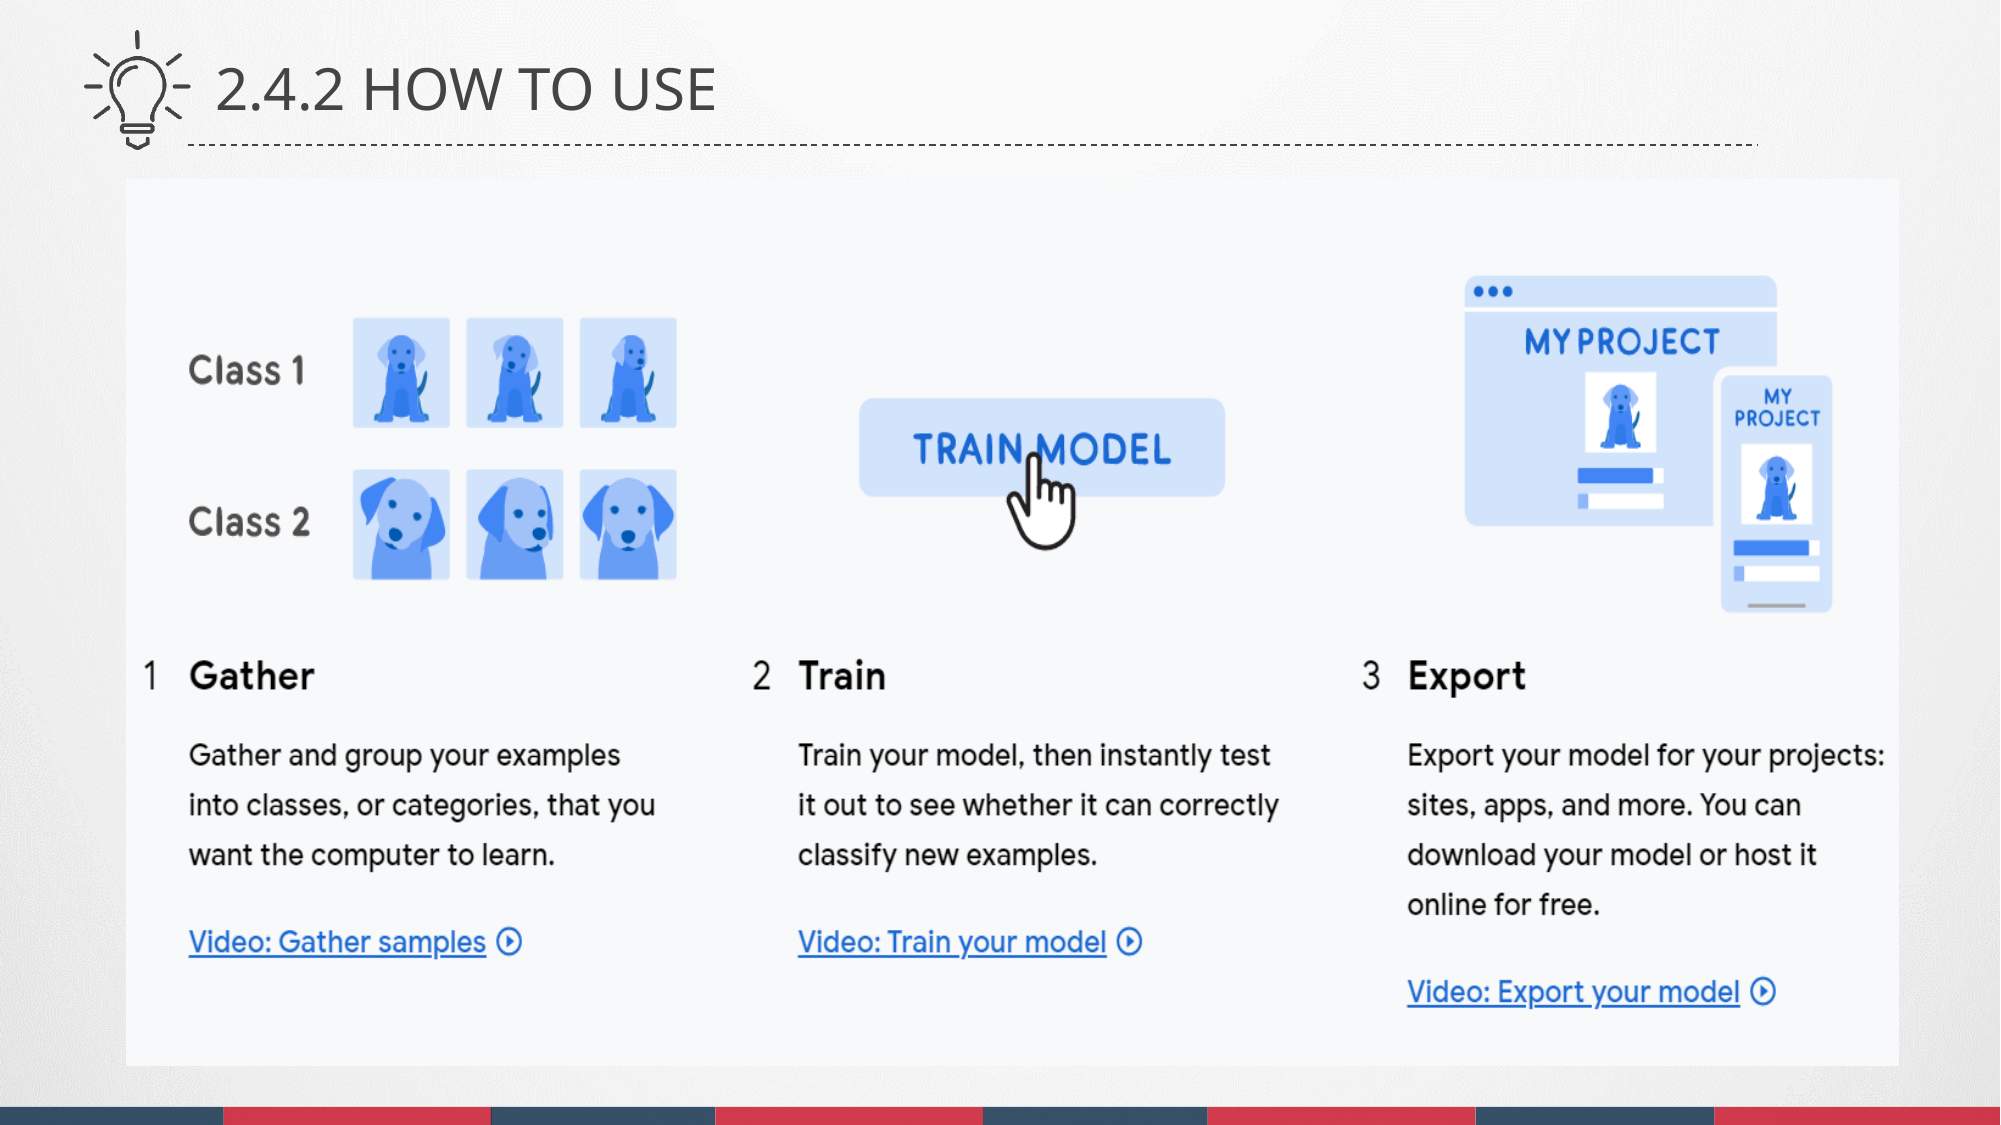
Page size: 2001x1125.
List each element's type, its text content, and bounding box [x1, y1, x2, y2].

picture [0, 0, 2000, 1106]
text_box 2.4.2 HOW TO USE [215, 51, 1137, 122]
